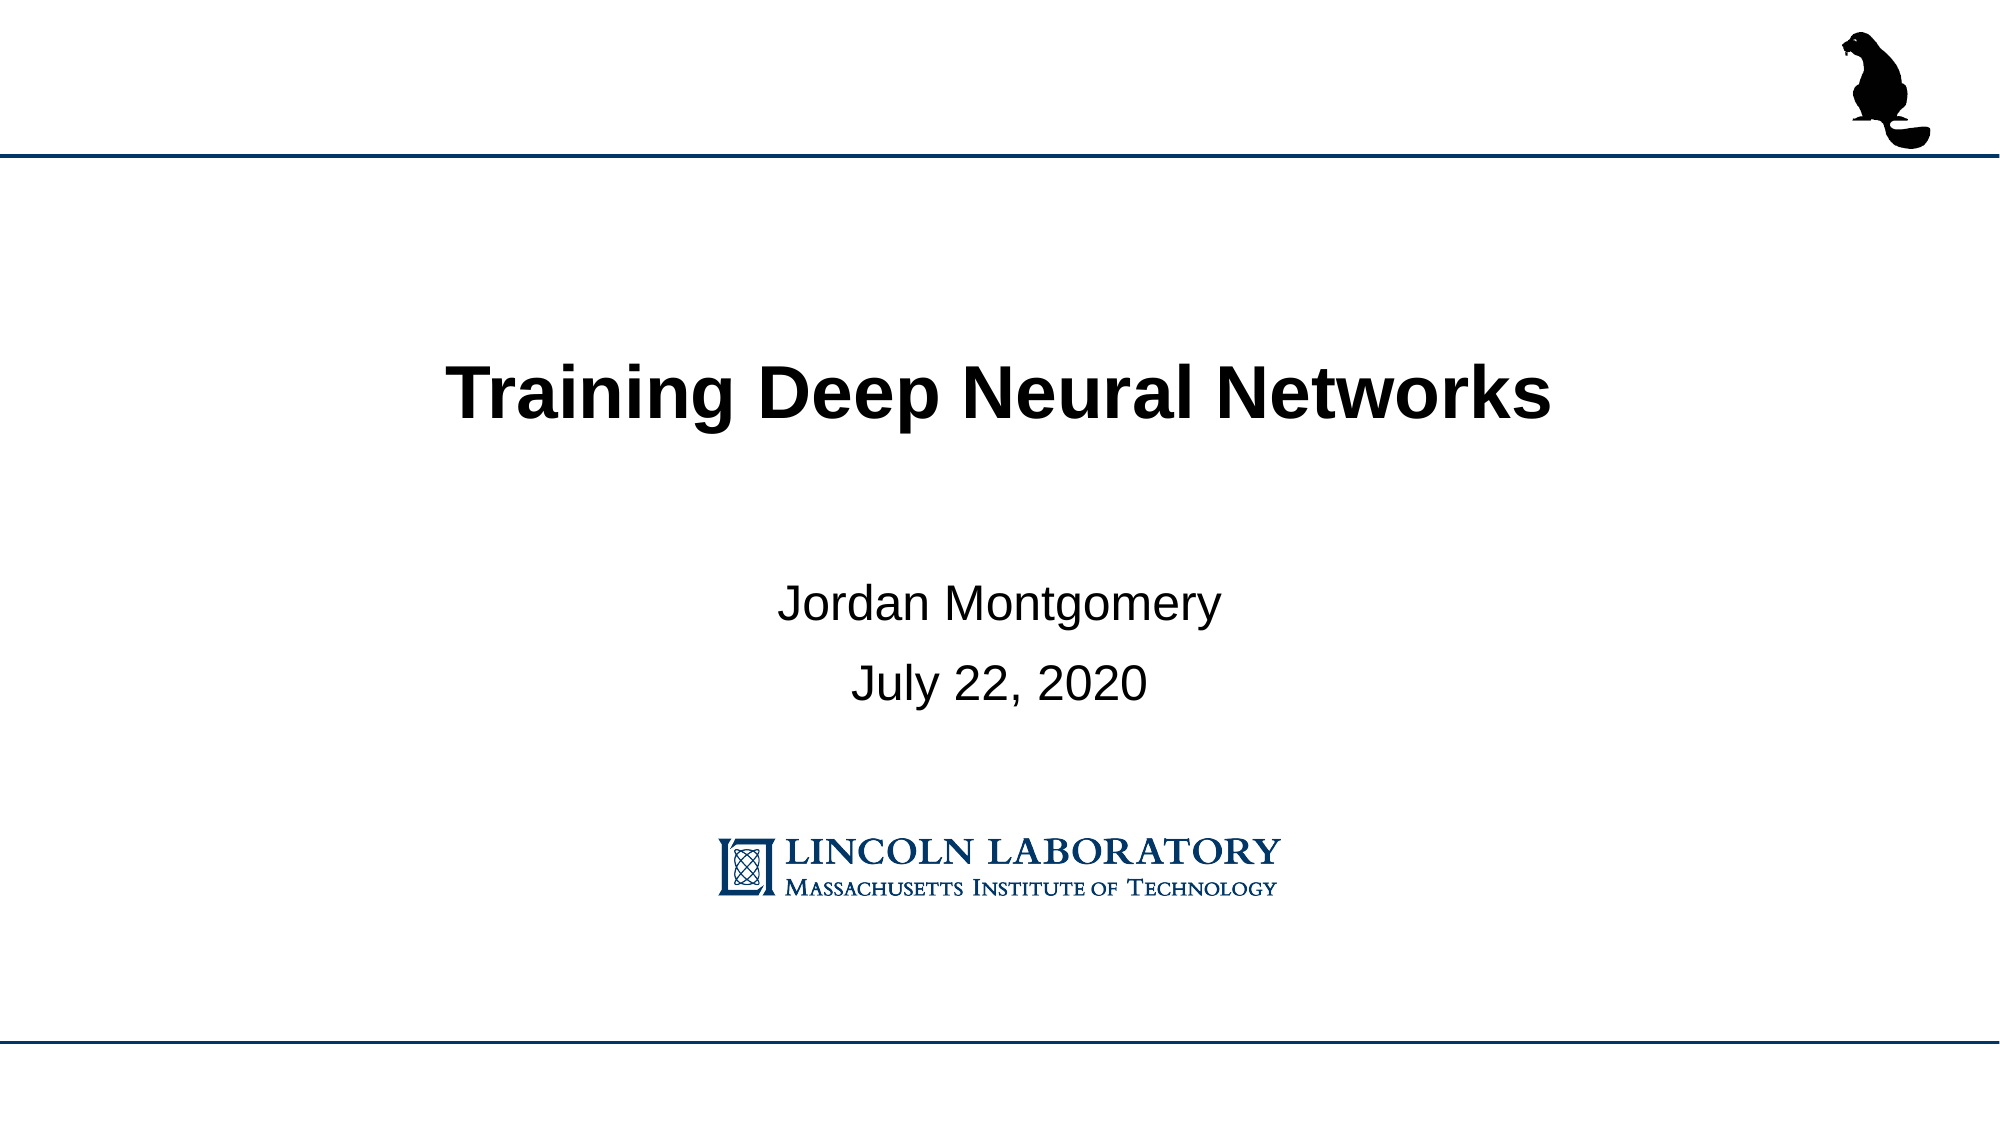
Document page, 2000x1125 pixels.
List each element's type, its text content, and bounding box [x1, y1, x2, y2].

picture [718, 838, 1281, 896]
subtitle Jordan Montgomery July 22, 2020 [181, 492, 1819, 788]
picture [1830, 20, 1942, 156]
title Training Deep Neural Networks [181, 227, 1818, 442]
